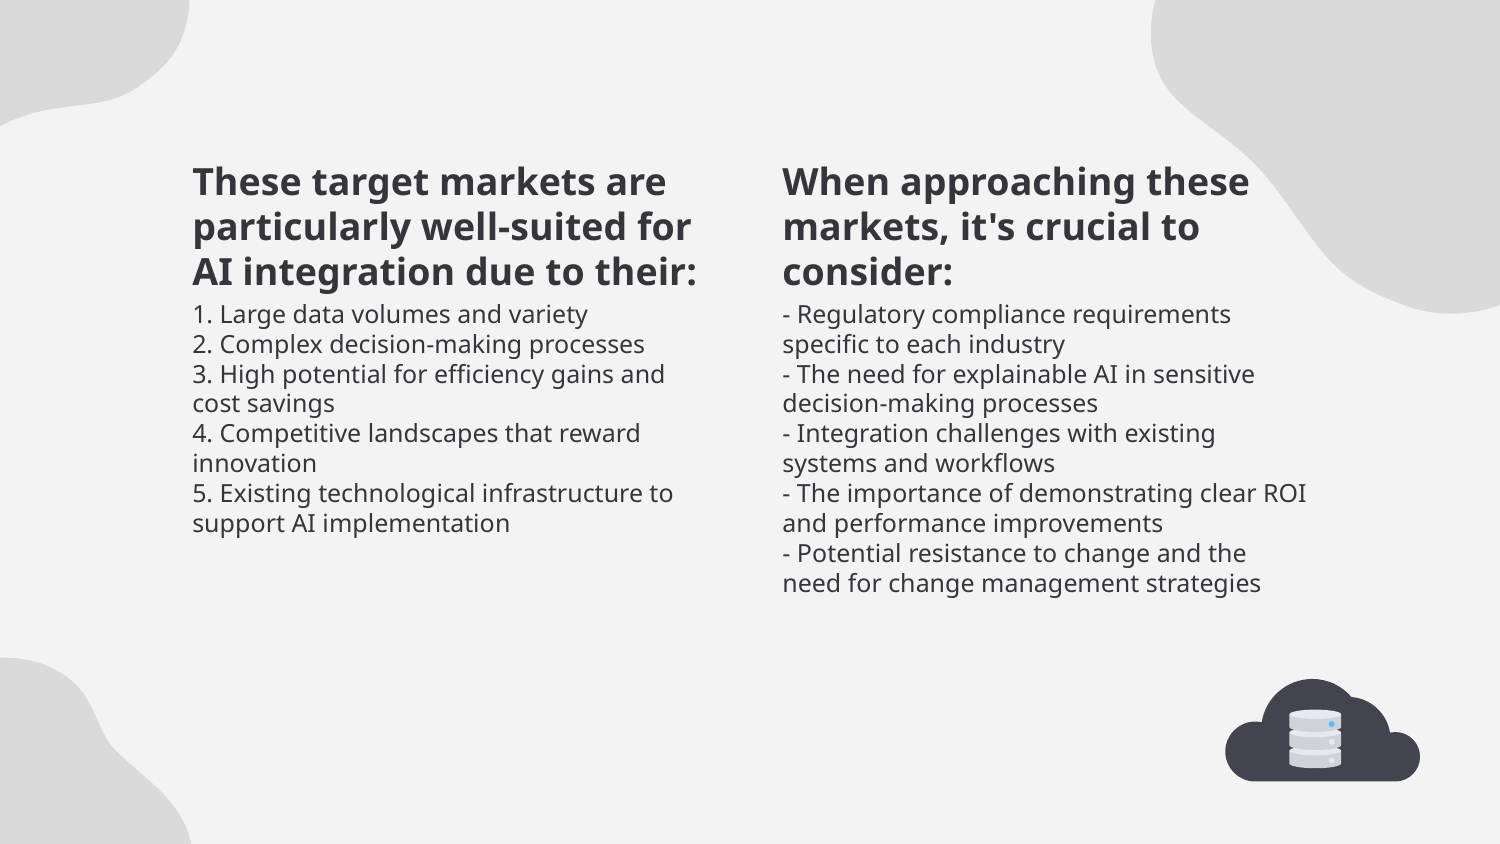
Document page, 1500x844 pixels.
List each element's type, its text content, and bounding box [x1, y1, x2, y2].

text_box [1225, 678, 1421, 782]
subtitle - Regulatory compliance requirements specific to each industry - The need for explainable AI in sensitive decision-making processes - Integration challenges with existing systems and workflows - The importance of demonstrating clear ROI and performance improvements - Potential resistance to change and the need for change management strategies [767, 283, 1323, 523]
subtitle These target markets are particularly well-suited for AI integration due to their: [177, 213, 733, 308]
subtitle When approaching these markets, it's crucial to consider: [767, 213, 1323, 283]
subtitle 1. Large data volumes and variety 2. Complex decision-making processes 3. High potential for efficiency gains and cost savings 4. Competitive landscapes that reward innovation 5. Existing technological infrastructure to support AI implementation [177, 308, 733, 644]
